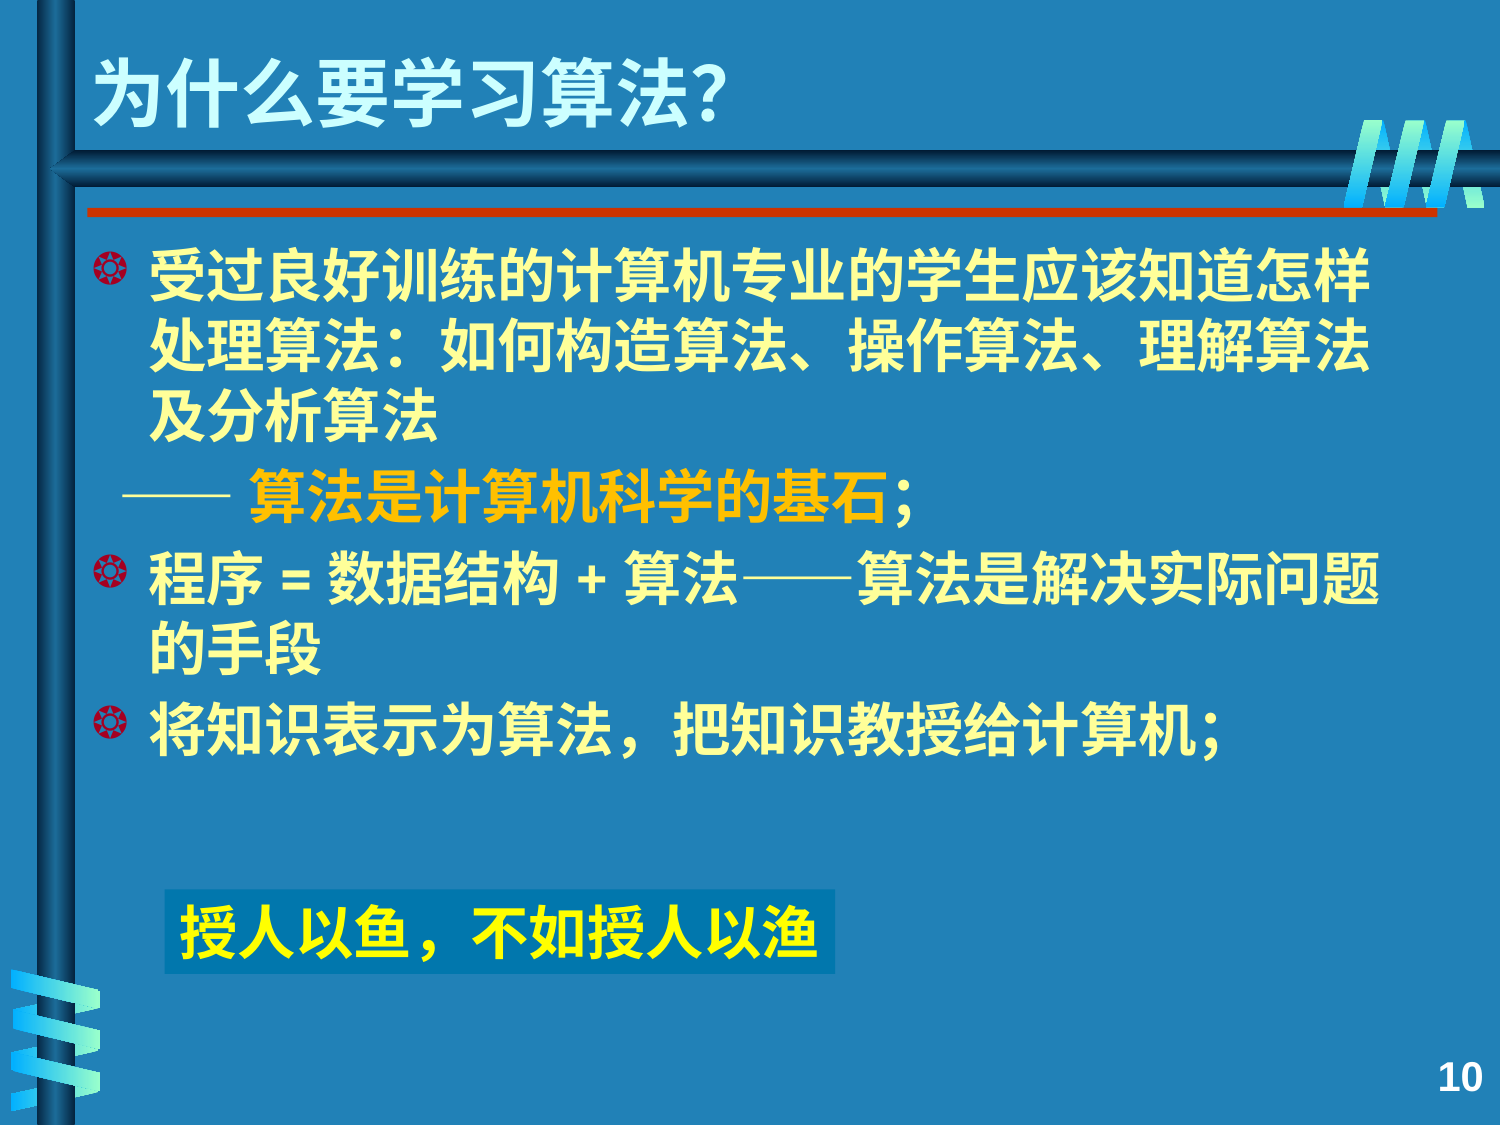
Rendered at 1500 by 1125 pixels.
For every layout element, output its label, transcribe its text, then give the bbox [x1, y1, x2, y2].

title 为什么要学习算法？ [75, 24, 1425, 144]
list 受过良好训练的计算机专业的学生应该知道怎样处理算法：如何构造算法、操作算法、理解算法及分析算法 ——算法是计算机科学的基石； 程序=数据结构+算法——算法是解决实际问题的手段 将知识表示为算法，把知识教授给计算机； [76, 231, 1427, 1012]
slide_number 10 [1422, 1042, 1500, 1118]
text_box 授人以鱼，不如授人以渔 [164, 889, 836, 974]
